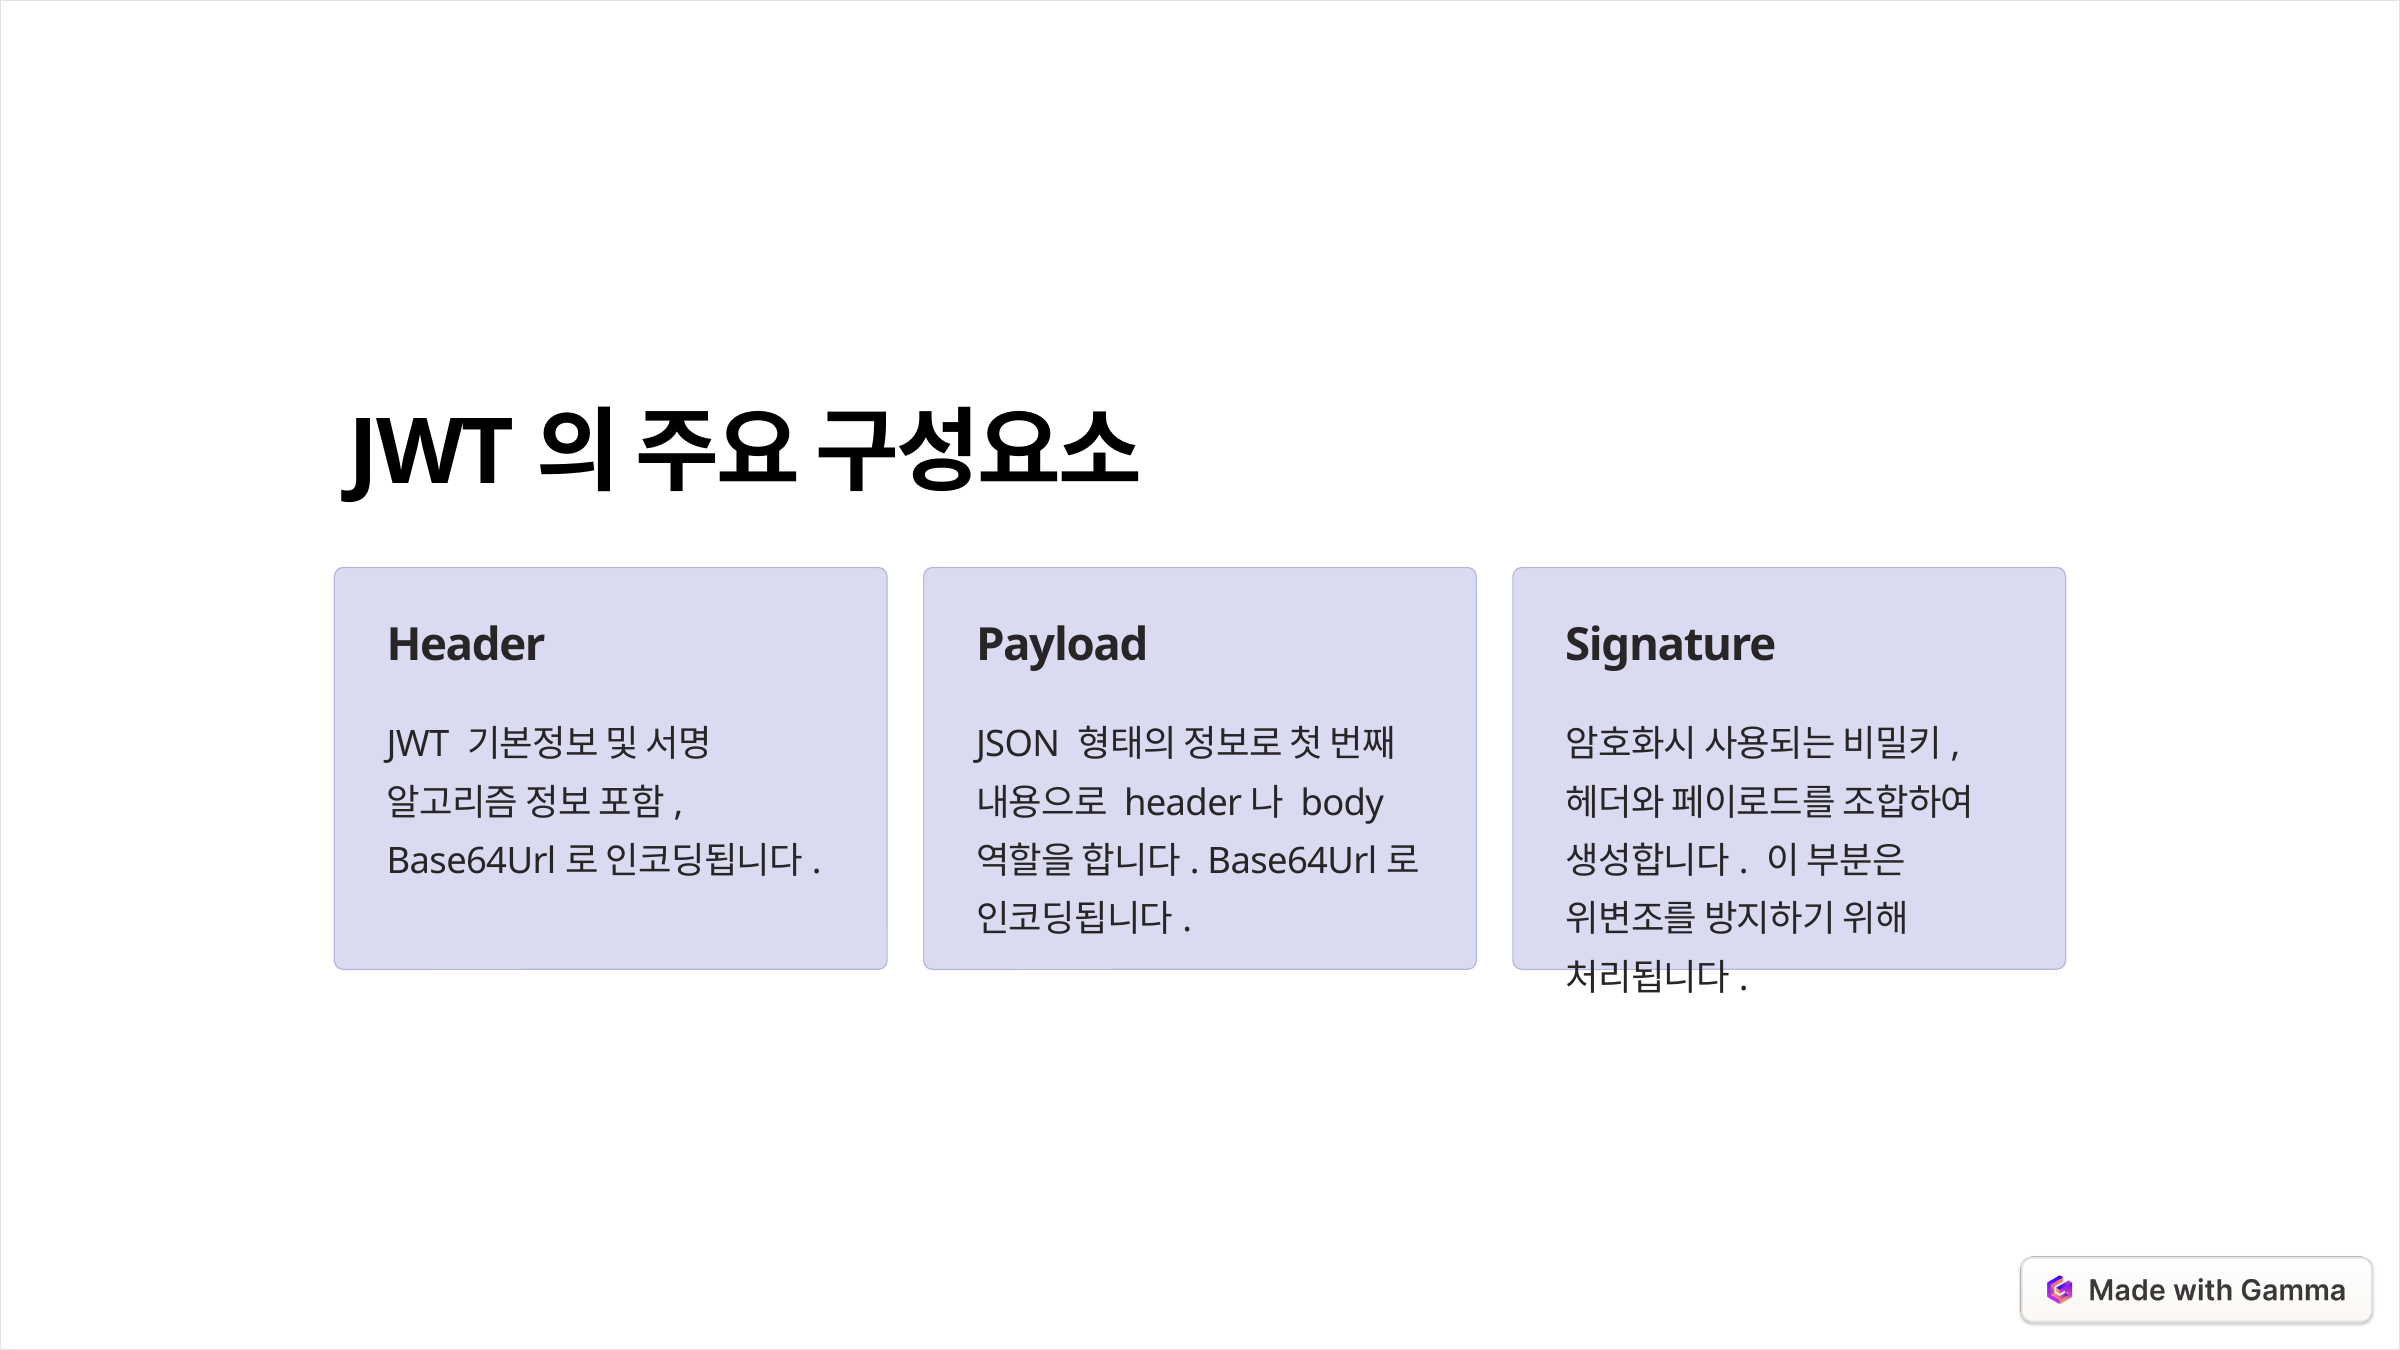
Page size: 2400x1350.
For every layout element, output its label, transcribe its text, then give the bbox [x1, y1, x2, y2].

text_box [334, 567, 888, 970]
text_box 암호화시 사용되는 비밀키, 헤더와 페이로드를 조합하여 생성합니다. 이 부분은 위변조를 방지하기 위해 처리됩니다. [1550, 698, 2028, 932]
text_box [923, 567, 1477, 970]
text_box [0, 0, 2400, 1350]
text_box Header [371, 605, 737, 662]
text_box Signature [1550, 605, 1915, 662]
text_box Payload [961, 605, 1326, 662]
text_box JWT 기본정보 및 서명 알고리즘 정보 포함, Base64Url로 인코딩됩니다. [371, 698, 850, 874]
picture [2008, 1244, 2385, 1335]
text_box [1512, 567, 2066, 970]
text_box JWT의 주요 구성요소 [334, 380, 1141, 495]
text_box JSON 형태의 정보로 첫 번째 내용으로 header나 body 역할을 합니다. Base64Url로 인코딩됩니다. [961, 698, 1439, 932]
